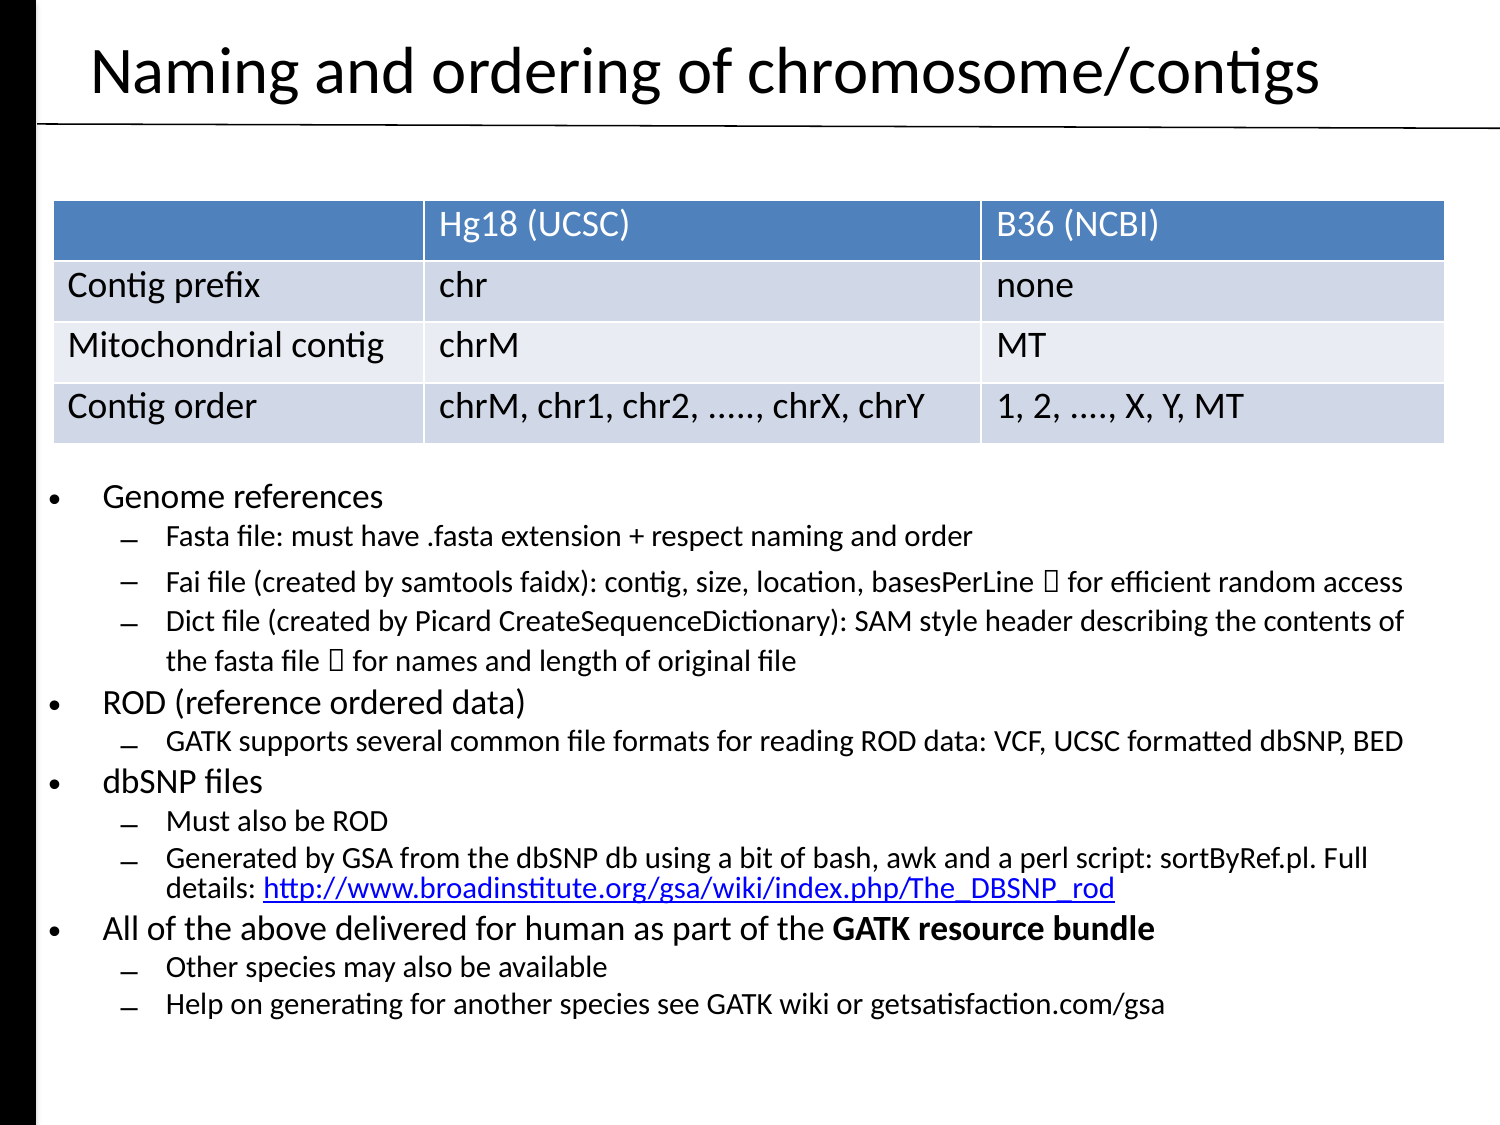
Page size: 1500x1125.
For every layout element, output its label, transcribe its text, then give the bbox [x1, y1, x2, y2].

table_header [54, 201, 423, 260]
table_cell chr [425, 262, 980, 321]
title Naming and ordering of chromosome/contigs [75, 6, 1425, 127]
table_cell 1, 2, ...., X, Y, MT [982, 384, 1444, 443]
table_cell chrM, chr1, chr2, ....., chrX, chrY [425, 384, 980, 443]
table_cell Contig prefix [54, 262, 423, 321]
table_cell none [982, 262, 1444, 321]
table_cell Mitochondrial contig [54, 323, 423, 382]
text_box Genome references Fasta file: must have .fasta extension + respect naming and order Fai file (created by samtools faidx): contig, size, location, basesPerLine  for efficient random access Dict file (created by Picard CreateSequenceDictionary): SAM style header describing the contents of the fasta file  for names and length of original file ROD (reference ordered data) GATK supports several common file formats for reading ROD data: VCF, UCSC formatted dbSNP, BED dbSNP files Must also be ROD Generated by GSA from the dbSNP db using a bit of bash, awk and a perl script: sortByRef.pl. Full details: http://www.broadinstitute.org/gsa/wiki/index.php/The_DBSNP_rod All of the above delivered for human as part of the GATK resource bundle Other species may also be available Help on generating for another species see GATK wiki or getsatisfaction.com/gsa [33, 474, 1446, 1102]
table_cell chrM [425, 323, 980, 382]
table_header Hg18 (UCSC) [425, 201, 980, 260]
table_cell Contig order [54, 384, 423, 443]
table_cell MT [982, 323, 1444, 382]
table_header B36 (NCBI) [982, 201, 1444, 260]
